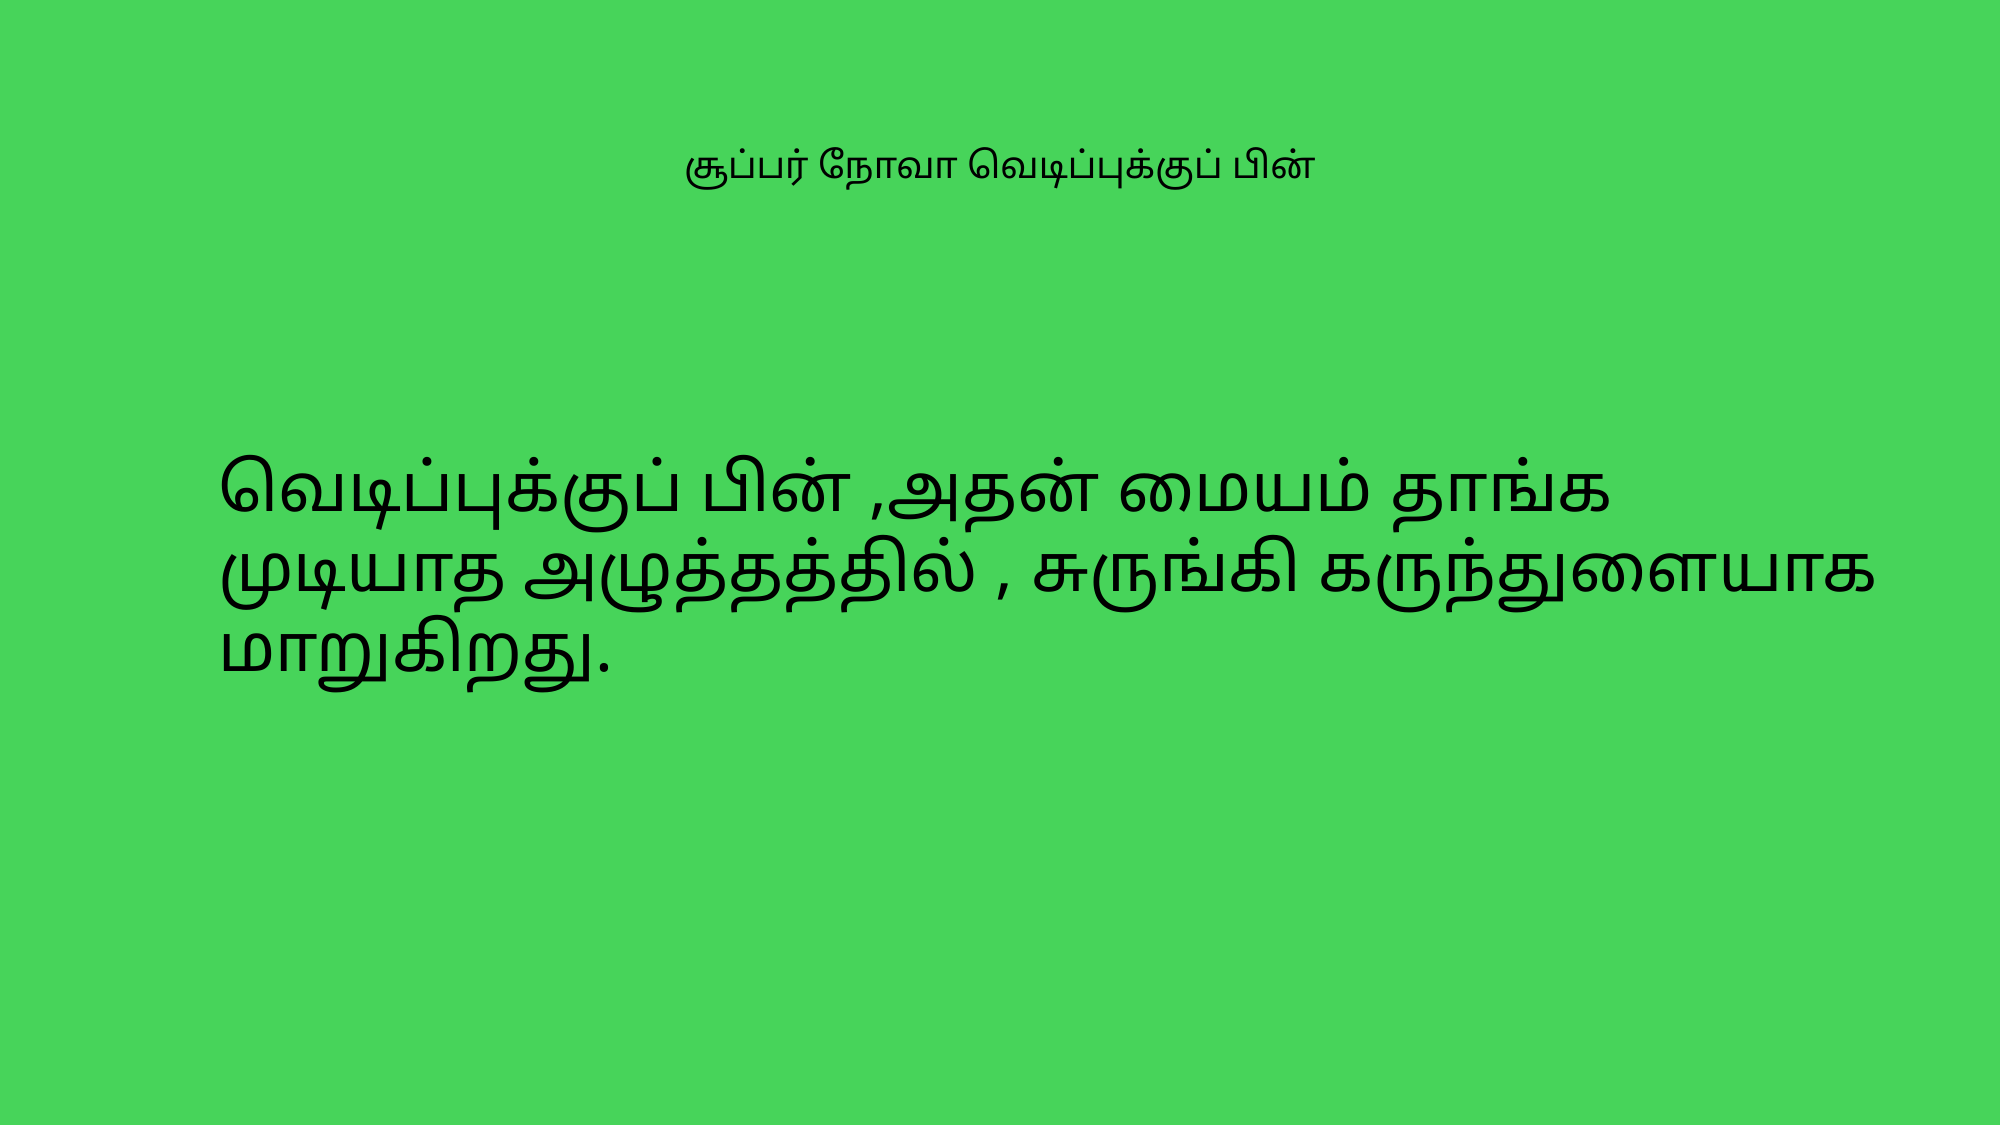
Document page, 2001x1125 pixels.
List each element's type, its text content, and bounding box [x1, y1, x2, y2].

text_box வெடிப்புக்குப் பின் ,அதன் மையம் தாங்க முடியாத அழுத்தத்தில் , சுருங்கி கருந்துளையாக மாறுகிறது. [203, 277, 1929, 782]
title சூப்பர் நோவா வெடிப்புக்குப் பின் [137, 59, 1863, 278]
